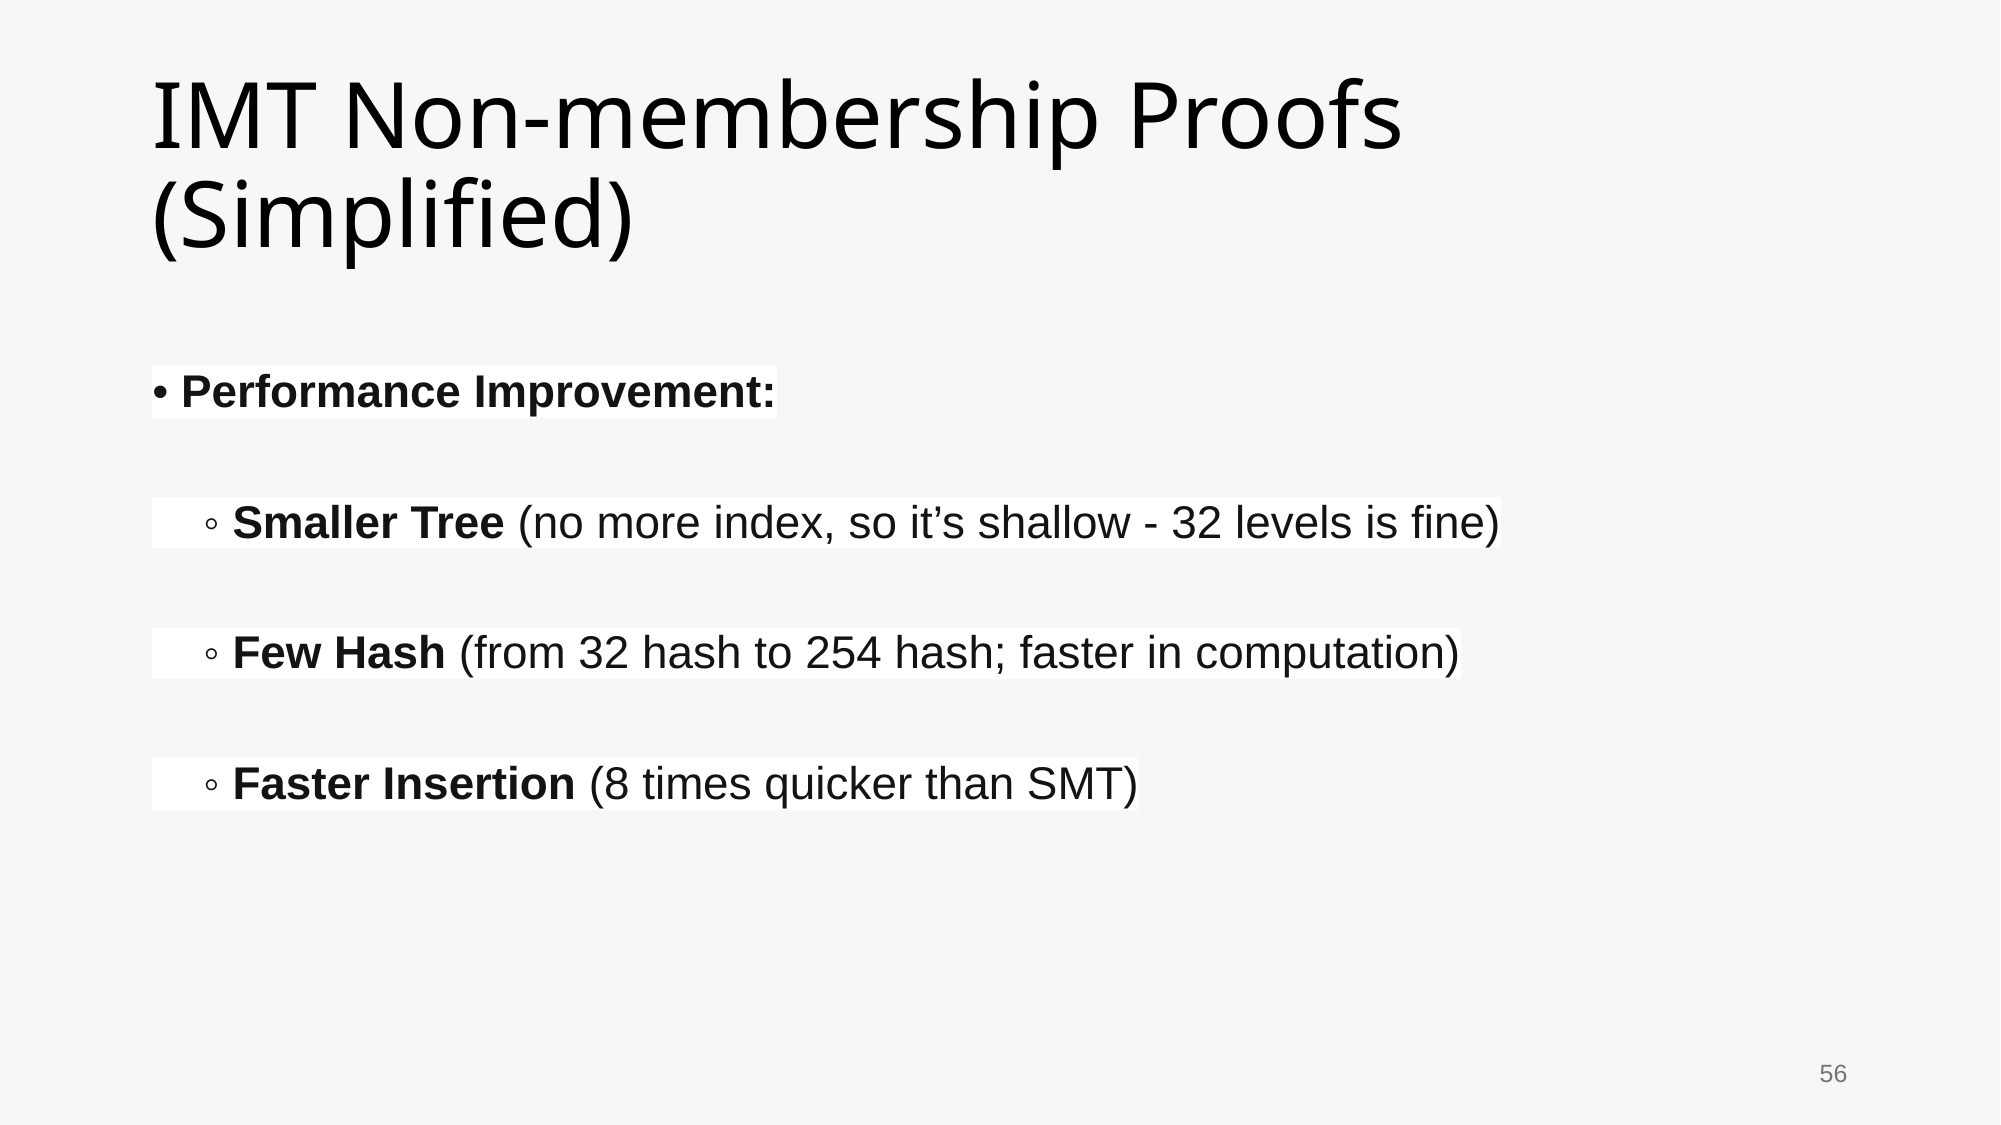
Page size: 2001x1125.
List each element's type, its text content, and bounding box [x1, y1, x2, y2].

slide_number 56 [1412, 1042, 1863, 1103]
list • Performance Improvement: ◦ Smaller Tree (no more index, so it’s shallow - 32 levels is fine) ◦ Few Hash (from 32 hash to 254 hash; faster in computation) ◦ Faster Insertion (8 times quicker than SMT) [137, 299, 1856, 1014]
title IMT Non-membership Proofs (Simplified) [137, 59, 1863, 278]
